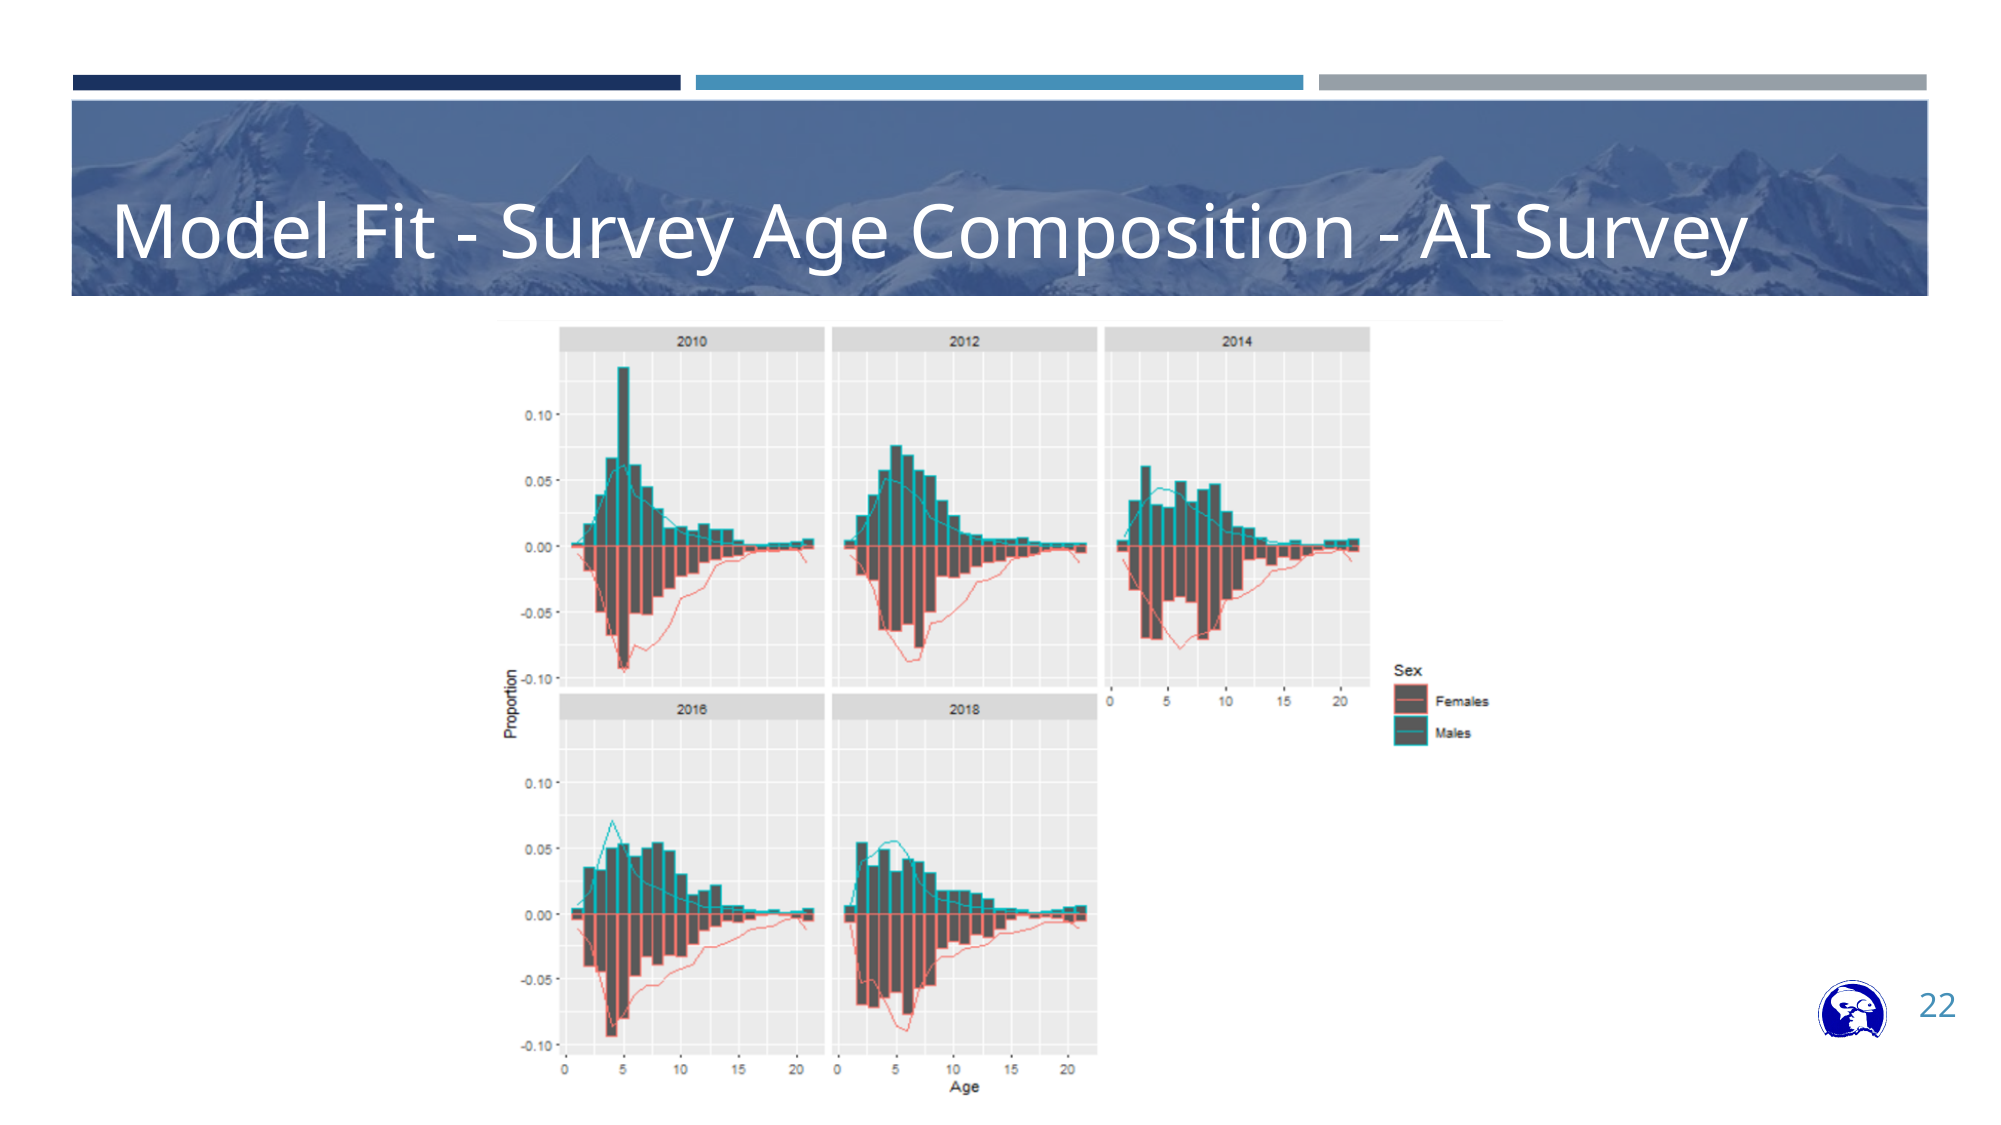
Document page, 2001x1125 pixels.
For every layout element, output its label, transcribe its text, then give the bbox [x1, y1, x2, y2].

slide_number 22 [1732, 977, 1972, 1037]
text_box [71, 99, 1929, 296]
picture [497, 320, 1503, 1101]
title Model Fit - Survey Age Composition - AI Survey [95, 115, 1905, 282]
